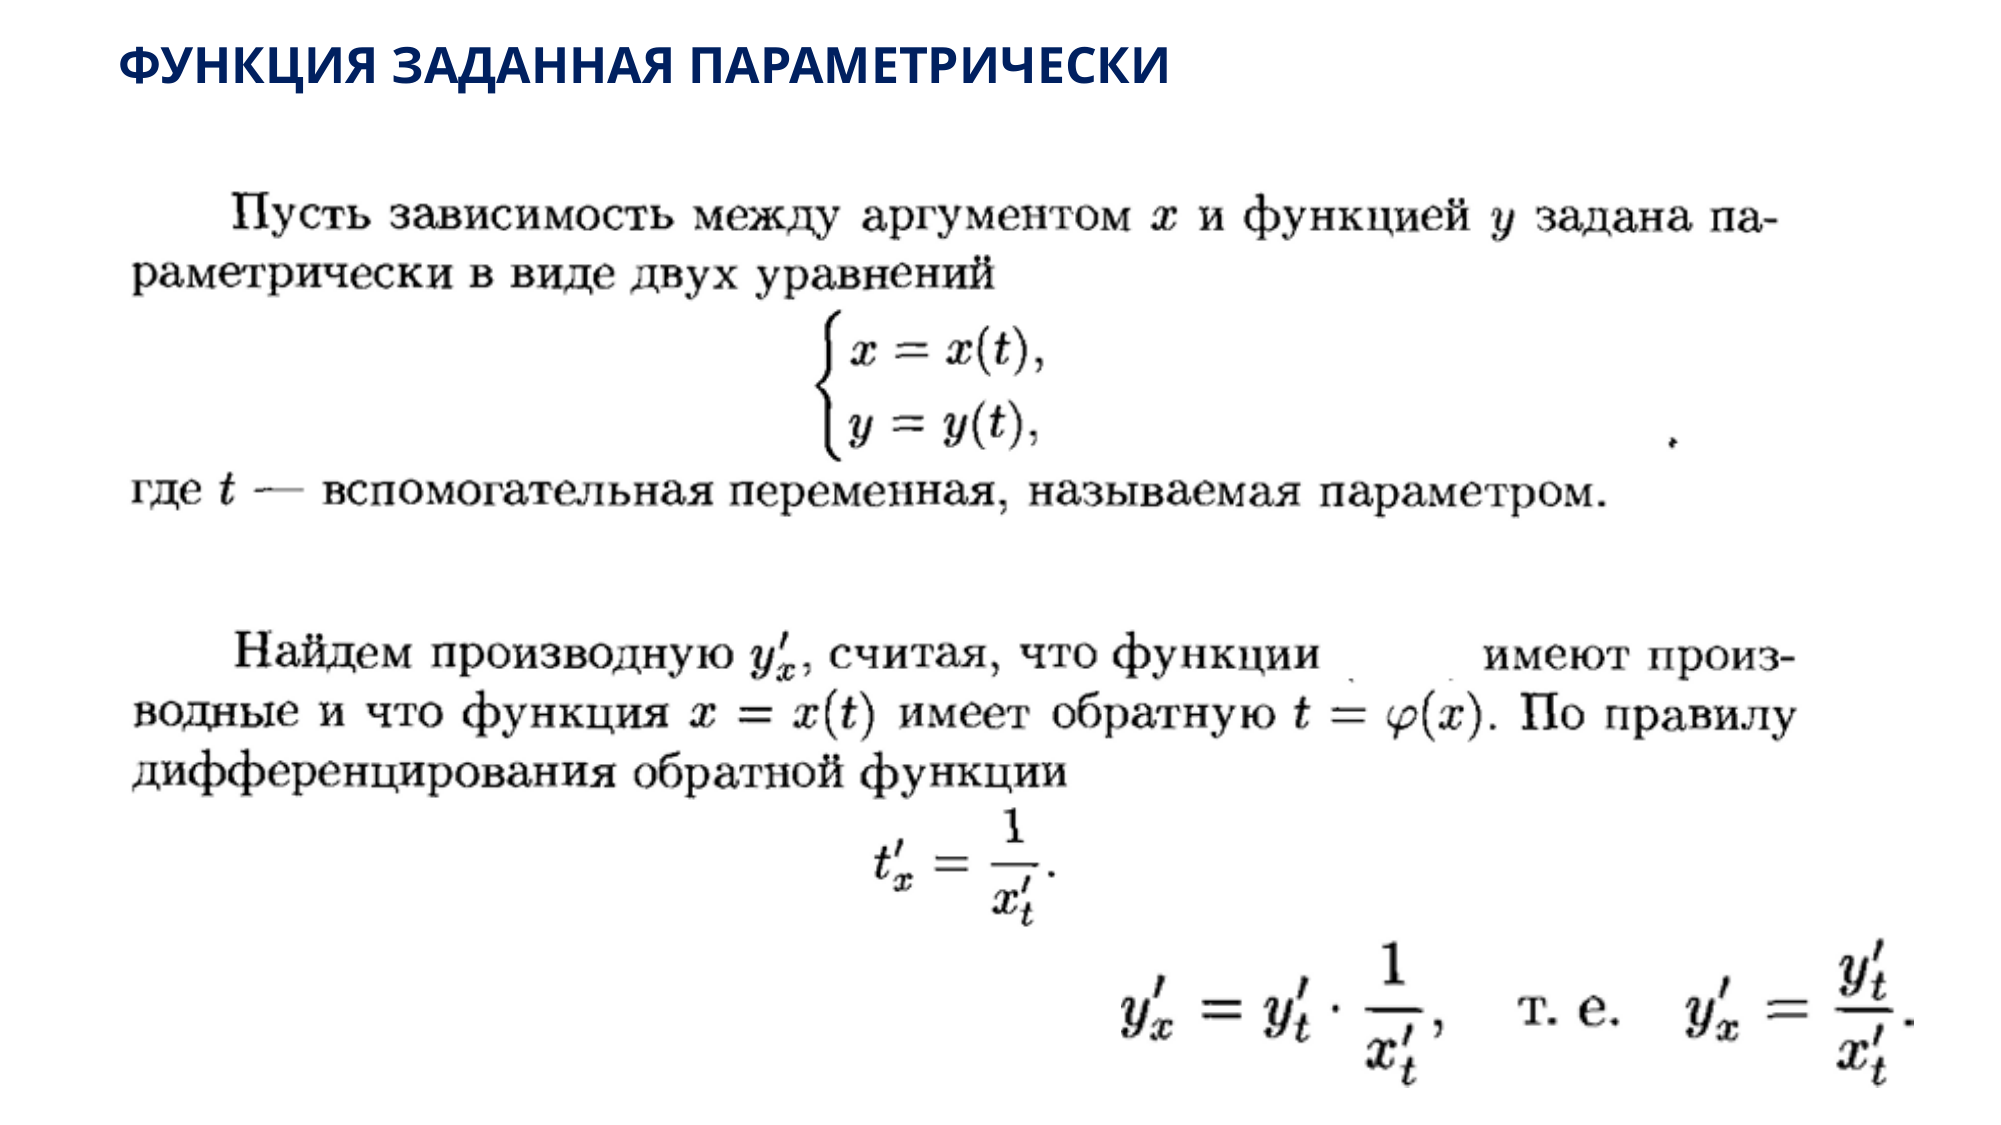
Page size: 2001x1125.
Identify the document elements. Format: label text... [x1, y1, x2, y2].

picture [104, 170, 1791, 524]
picture [104, 626, 1914, 1088]
text_box ФУНКЦИЯ ЗАДАННАЯ ПАРАМЕТРИЧЕСКИ [104, 26, 1595, 101]
